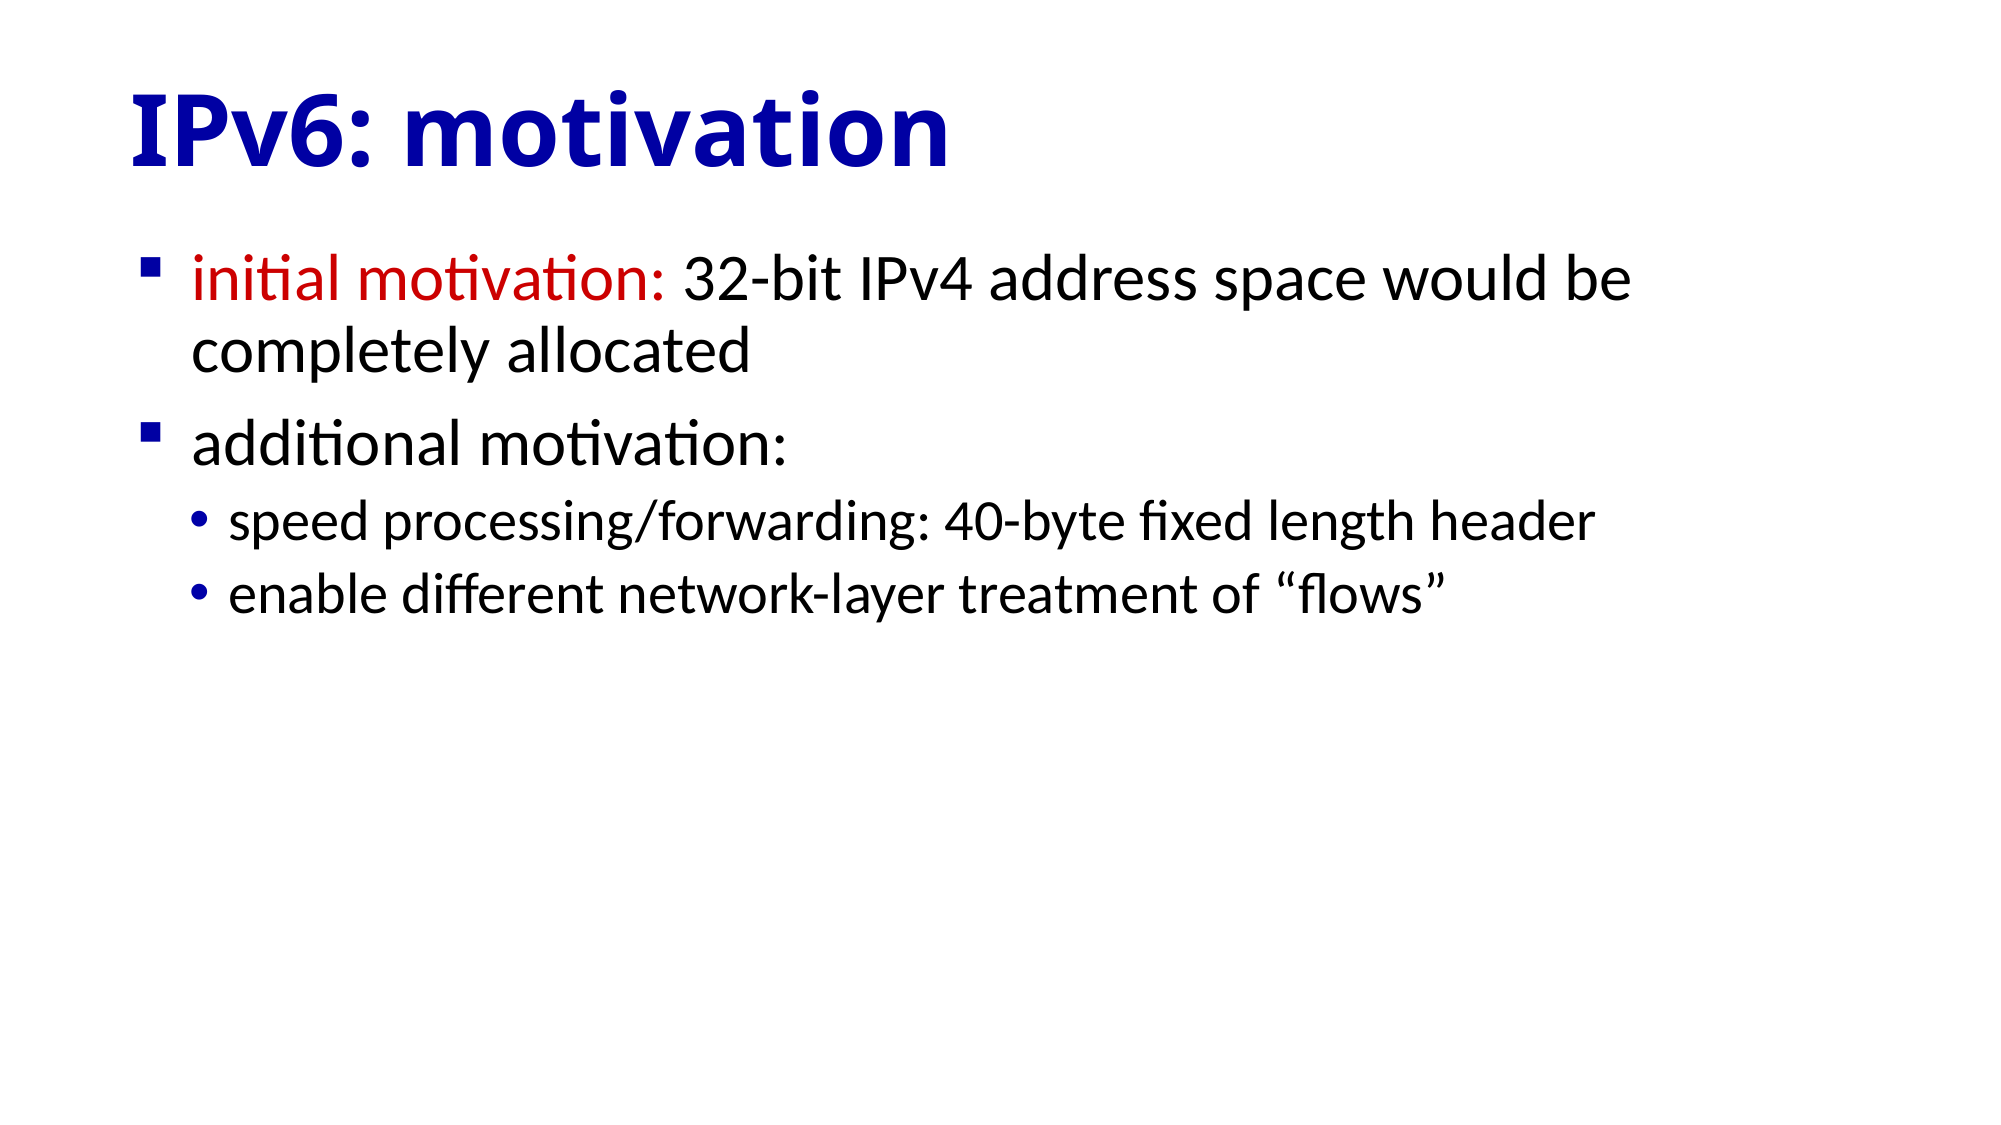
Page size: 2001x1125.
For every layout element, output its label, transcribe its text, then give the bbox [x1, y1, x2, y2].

text_box initial motivation: 32-bit IPv4 address space would be completely allocated additional motivation: speed processing/forwarding: 40-byte fixed length header enable different network-layer treatment of “flows” [99, 235, 1920, 1087]
title IPv6: motivation [115, 46, 1841, 222]
